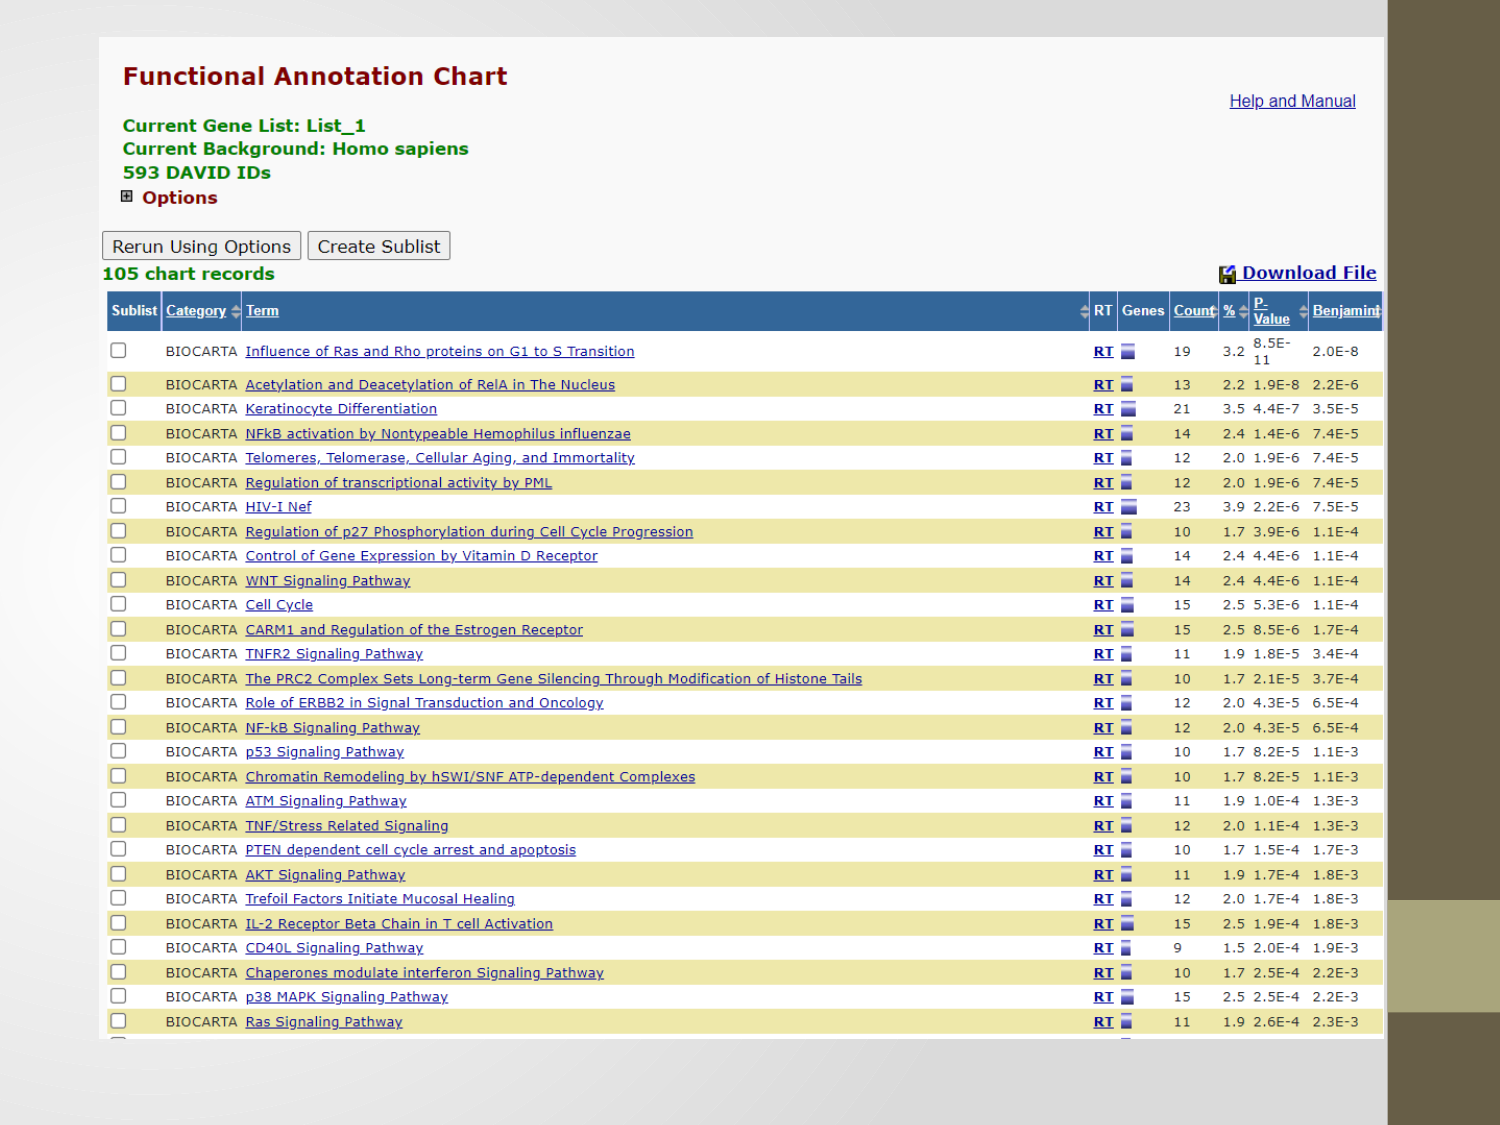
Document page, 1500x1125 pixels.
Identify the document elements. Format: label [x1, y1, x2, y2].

picture [99, 36, 1384, 1040]
